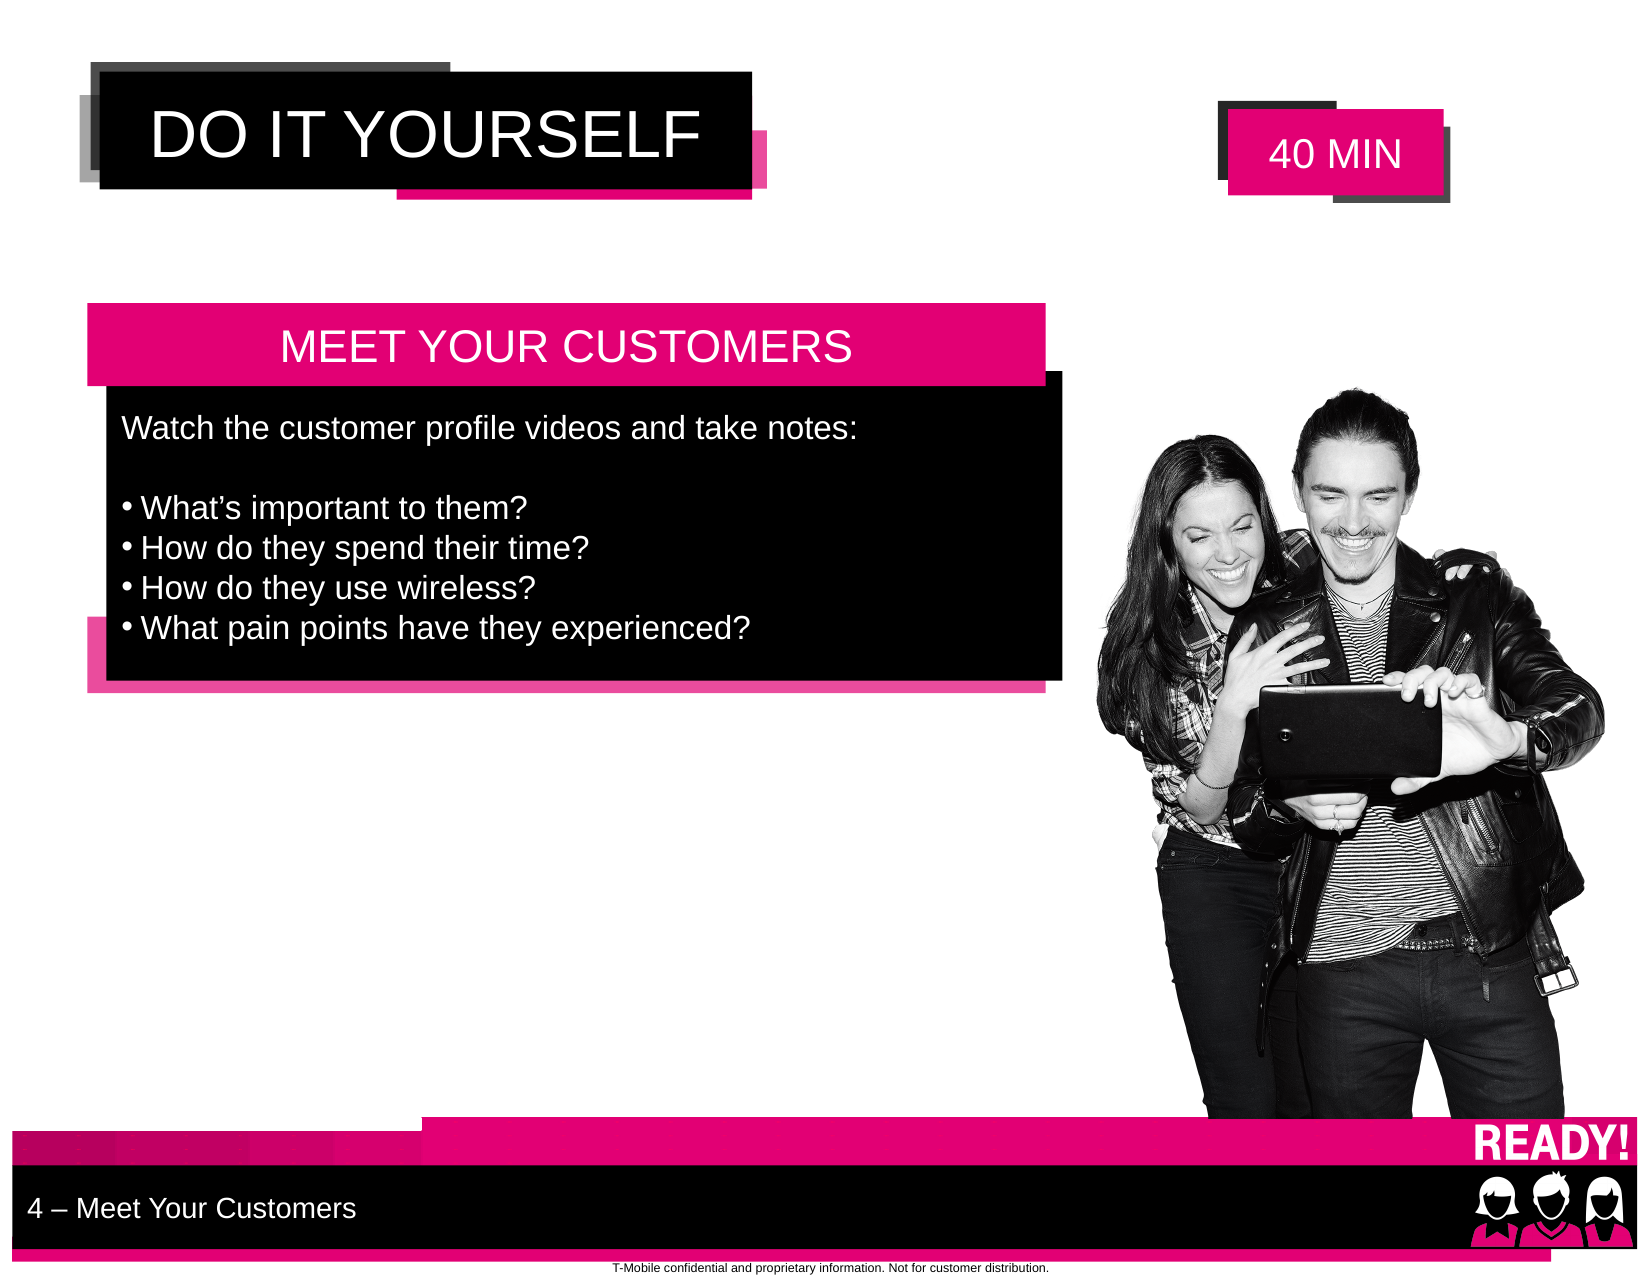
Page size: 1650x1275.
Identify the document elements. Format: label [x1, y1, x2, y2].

picture [1094, 385, 1606, 1120]
text_box [87, 302, 1063, 694]
text_box [12, 1104, 1646, 1275]
text_box [1217, 100, 1451, 204]
text_box [79, 61, 768, 200]
